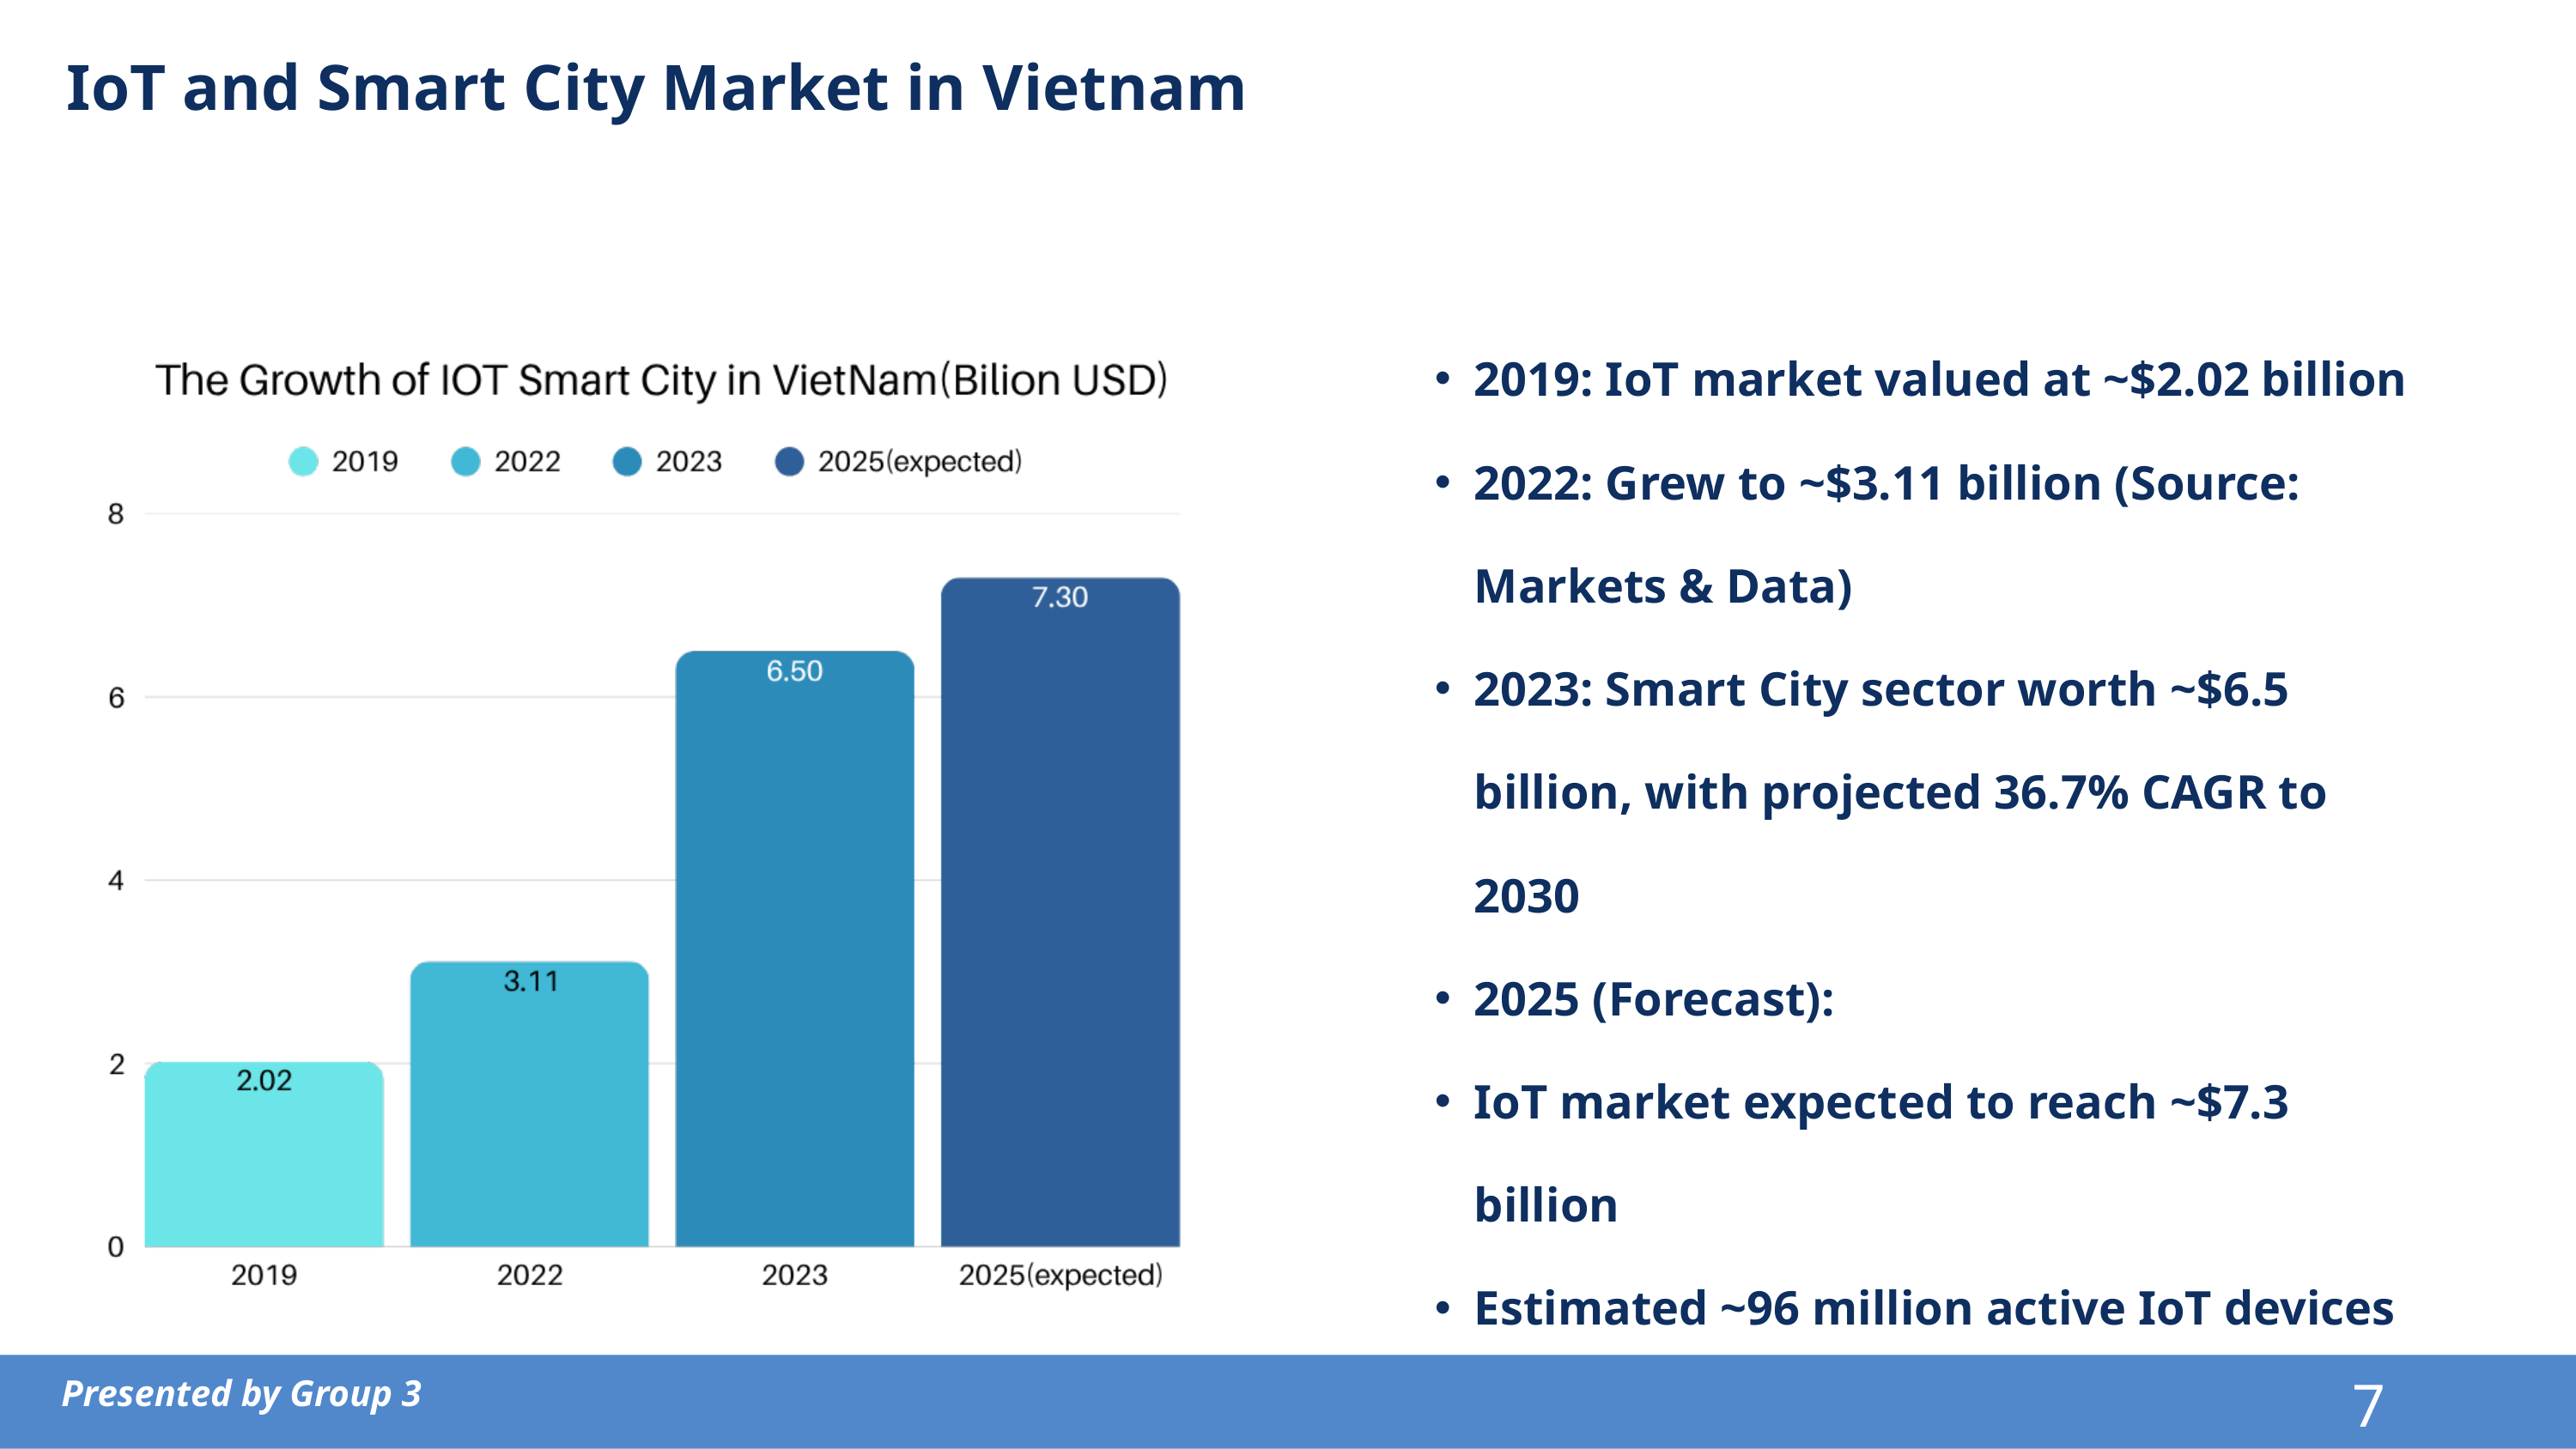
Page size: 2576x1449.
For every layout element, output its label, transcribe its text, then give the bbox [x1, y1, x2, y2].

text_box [0, 1355, 2576, 1449]
picture [0, 226, 1321, 1430]
text_box 2019: IoT market valued at ~$2.02 billion 2022: Grew to ~$3.11 billion (Source: Markets & Data) 2023: Smart City sector worth ~$6.5 billion, with projected 36.7% CAGR to 2030 2025 (Forecast): IoT market expected to reach ~$7.3 billion Estimated ~96 million active IoT devices [1394, 302, 2437, 1335]
text_box IoT and Smart City Market in Vietnam [66, 43, 1979, 124]
